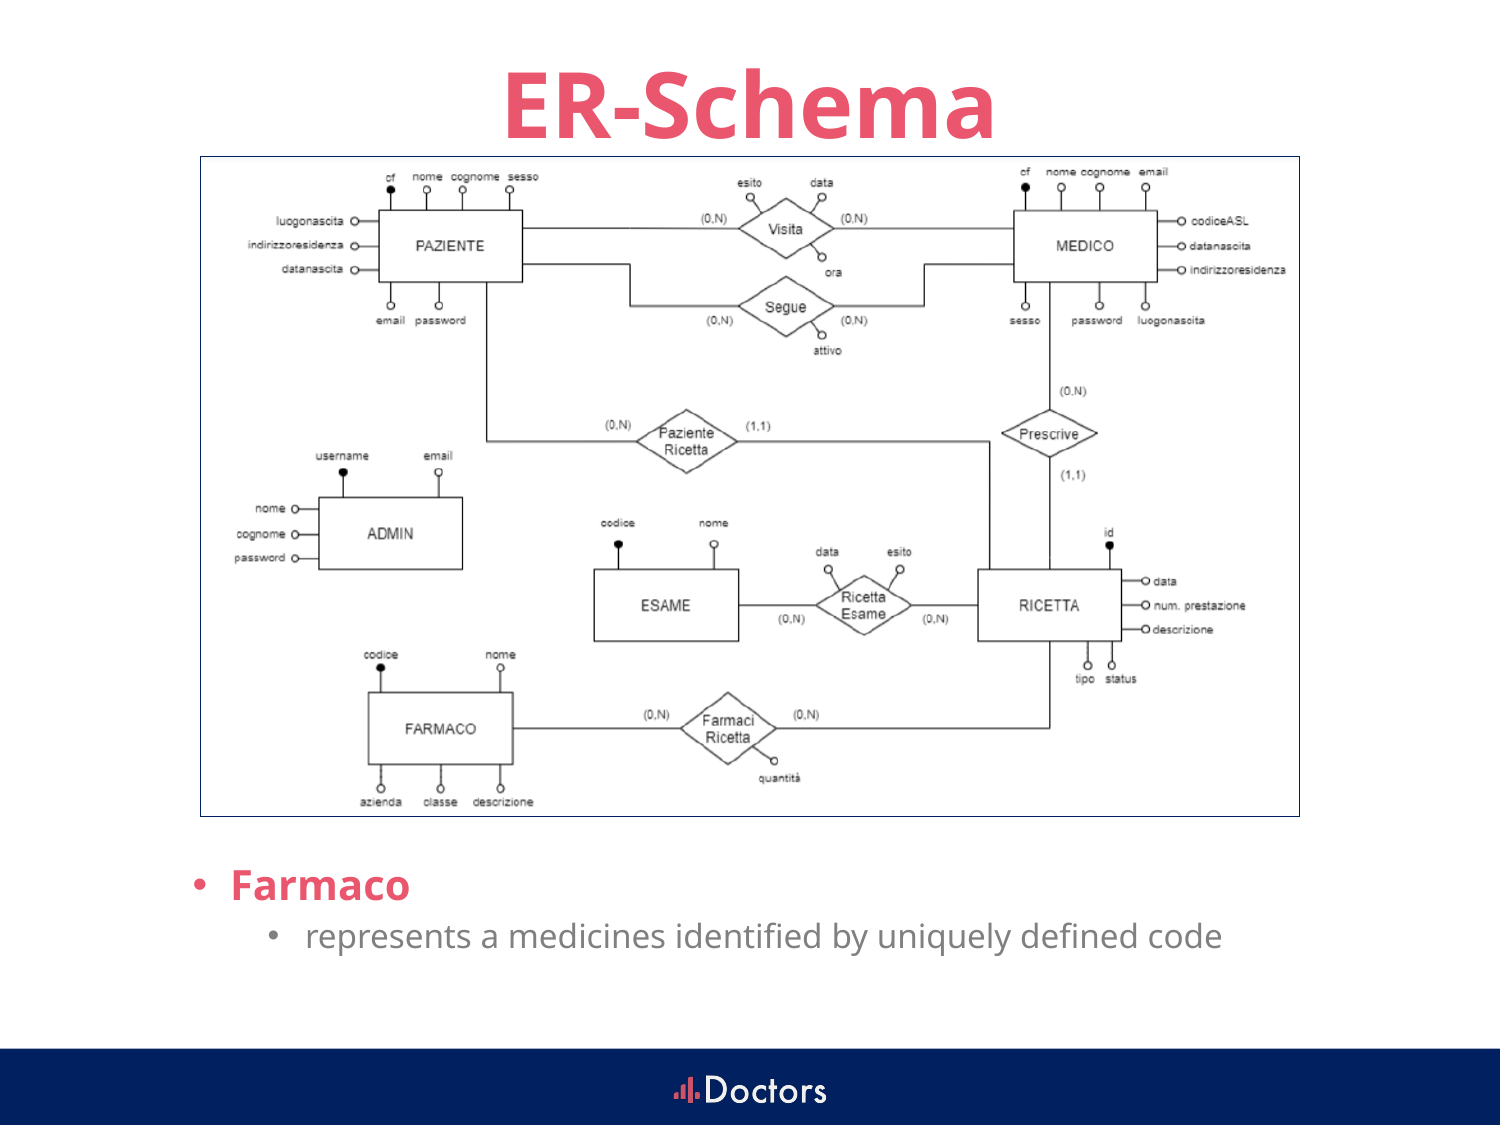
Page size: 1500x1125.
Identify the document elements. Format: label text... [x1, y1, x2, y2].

text_box Farmaco represents a medicines identified by uniquely defined code [177, 856, 1278, 1090]
title ER-Schema [103, 0, 1397, 218]
picture [200, 156, 1300, 818]
picture [672, 1090, 828, 1105]
